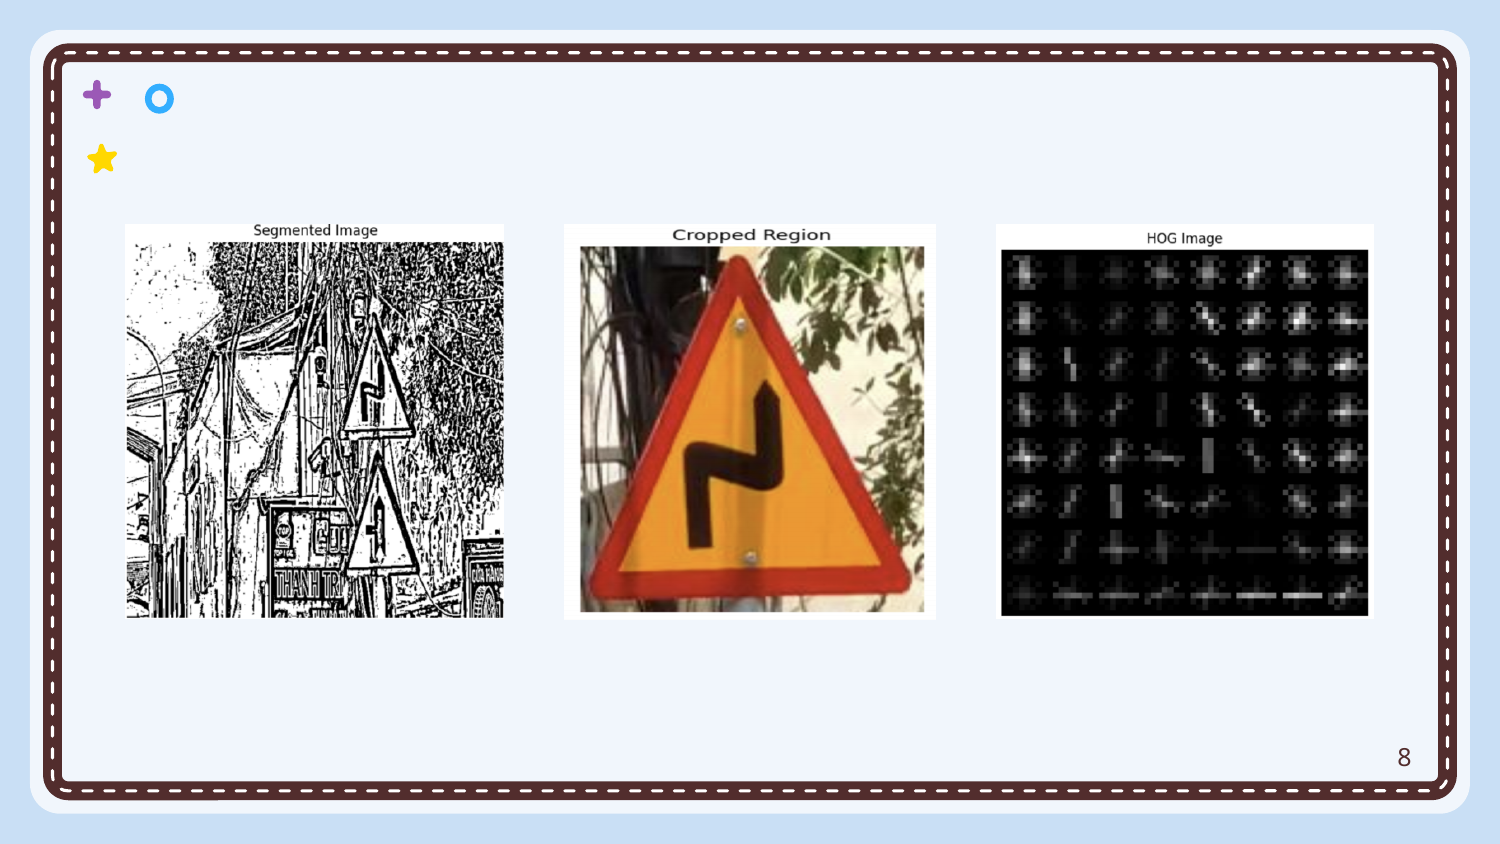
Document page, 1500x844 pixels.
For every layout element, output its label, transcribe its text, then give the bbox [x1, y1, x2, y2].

picture [996, 224, 1374, 620]
text_box 8 [1382, 734, 1426, 779]
picture [124, 224, 504, 620]
picture [564, 224, 936, 620]
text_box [80, 79, 175, 182]
